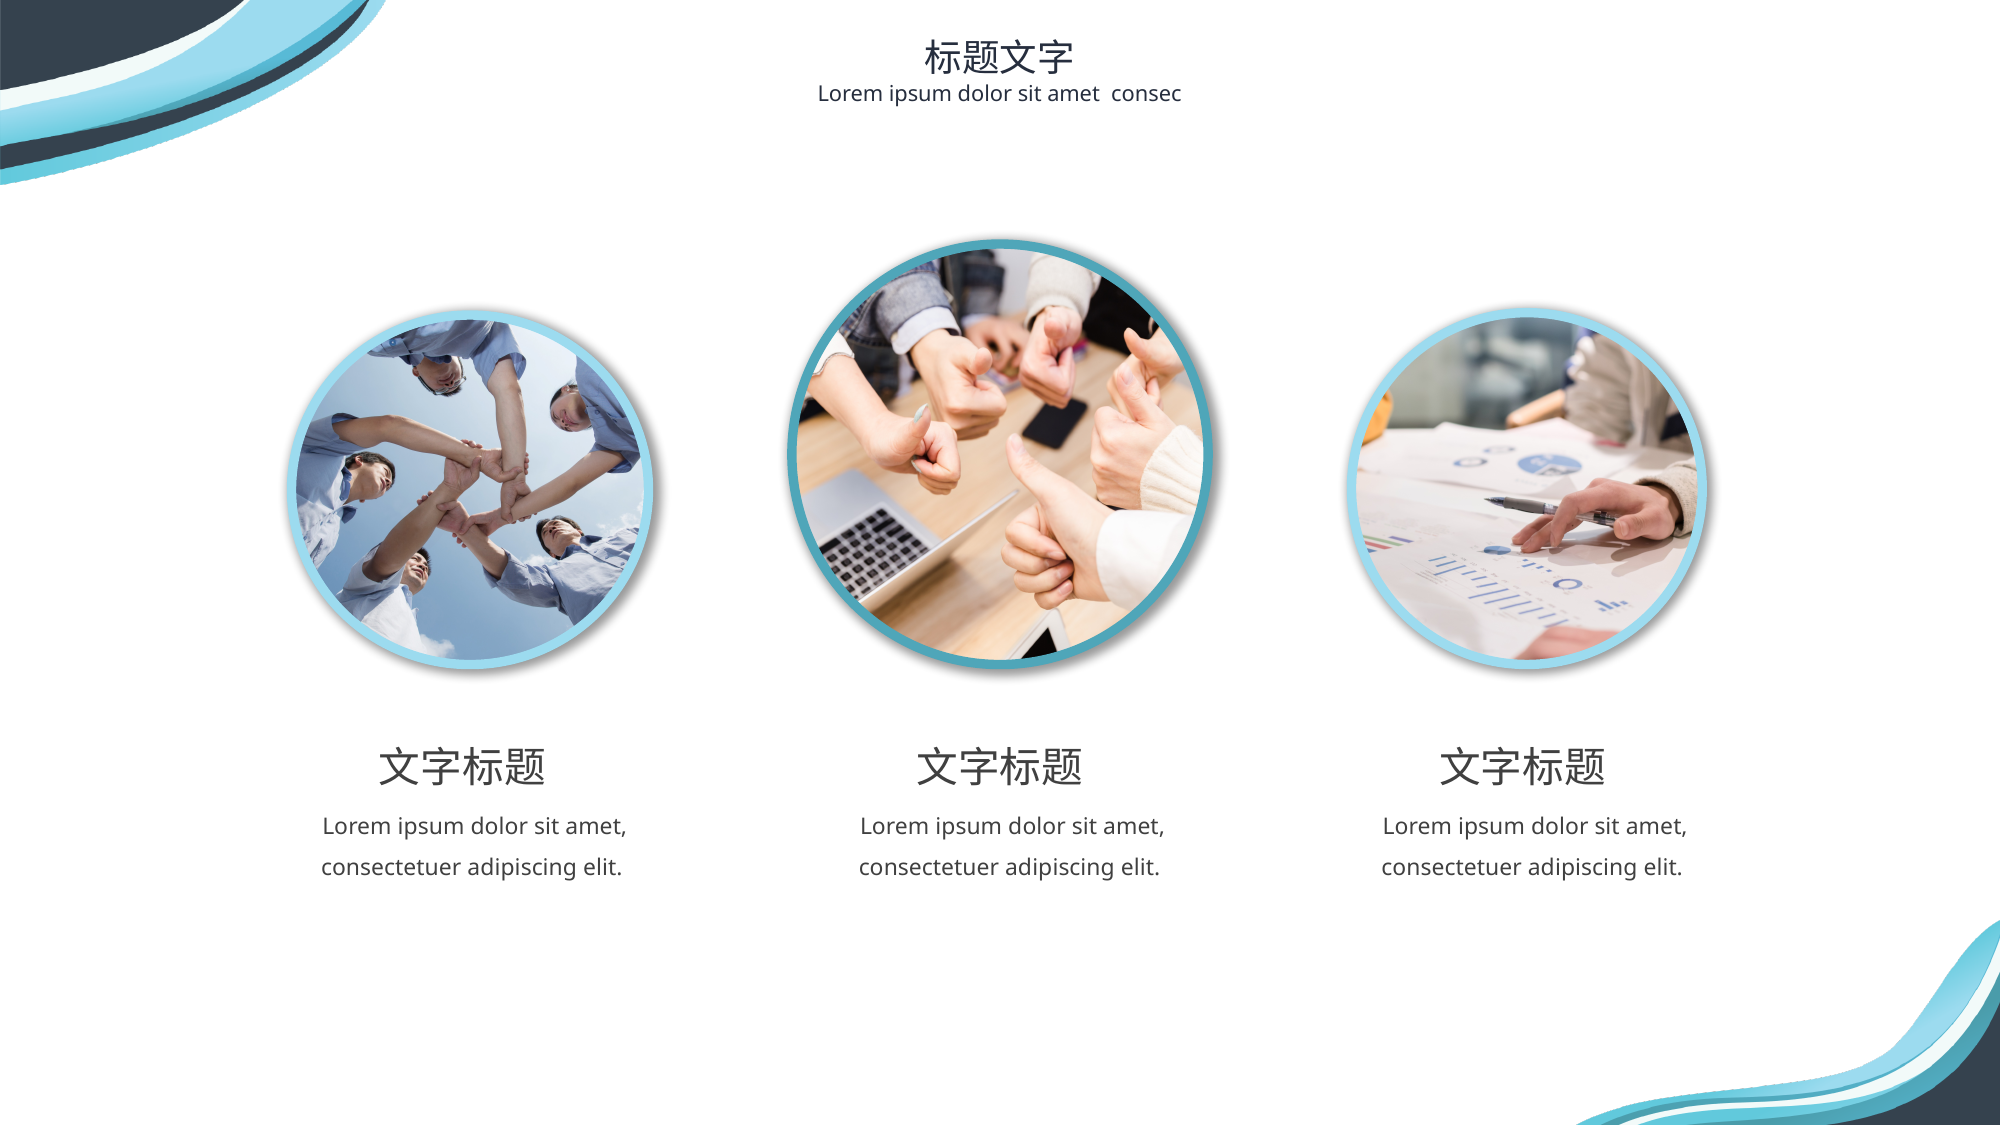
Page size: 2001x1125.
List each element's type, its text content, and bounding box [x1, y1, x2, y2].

text_box Lorem ipsum dolor sit amet, consectetuer adipiscing elit. [1342, 799, 1729, 888]
picture [1351, 312, 1703, 665]
picture [0, 0, 387, 185]
text_box 文字标题 [751, 708, 1249, 799]
text_box Lorem ipsum dolor sit amet, consectetuer adipiscing elit. [819, 799, 1206, 888]
picture [291, 314, 649, 665]
text_box 文字标题 [1274, 708, 1772, 799]
text_box 文字标题 [213, 708, 711, 799]
text_box Lorem ipsum dolor sit amet consec [698, 72, 1302, 114]
picture [791, 243, 1209, 665]
text_box Lorem ipsum dolor sit amet, consectetuer adipiscing elit. [282, 799, 668, 888]
text_box 标题文字 [910, 26, 1090, 72]
picture [1571, 919, 2000, 1125]
